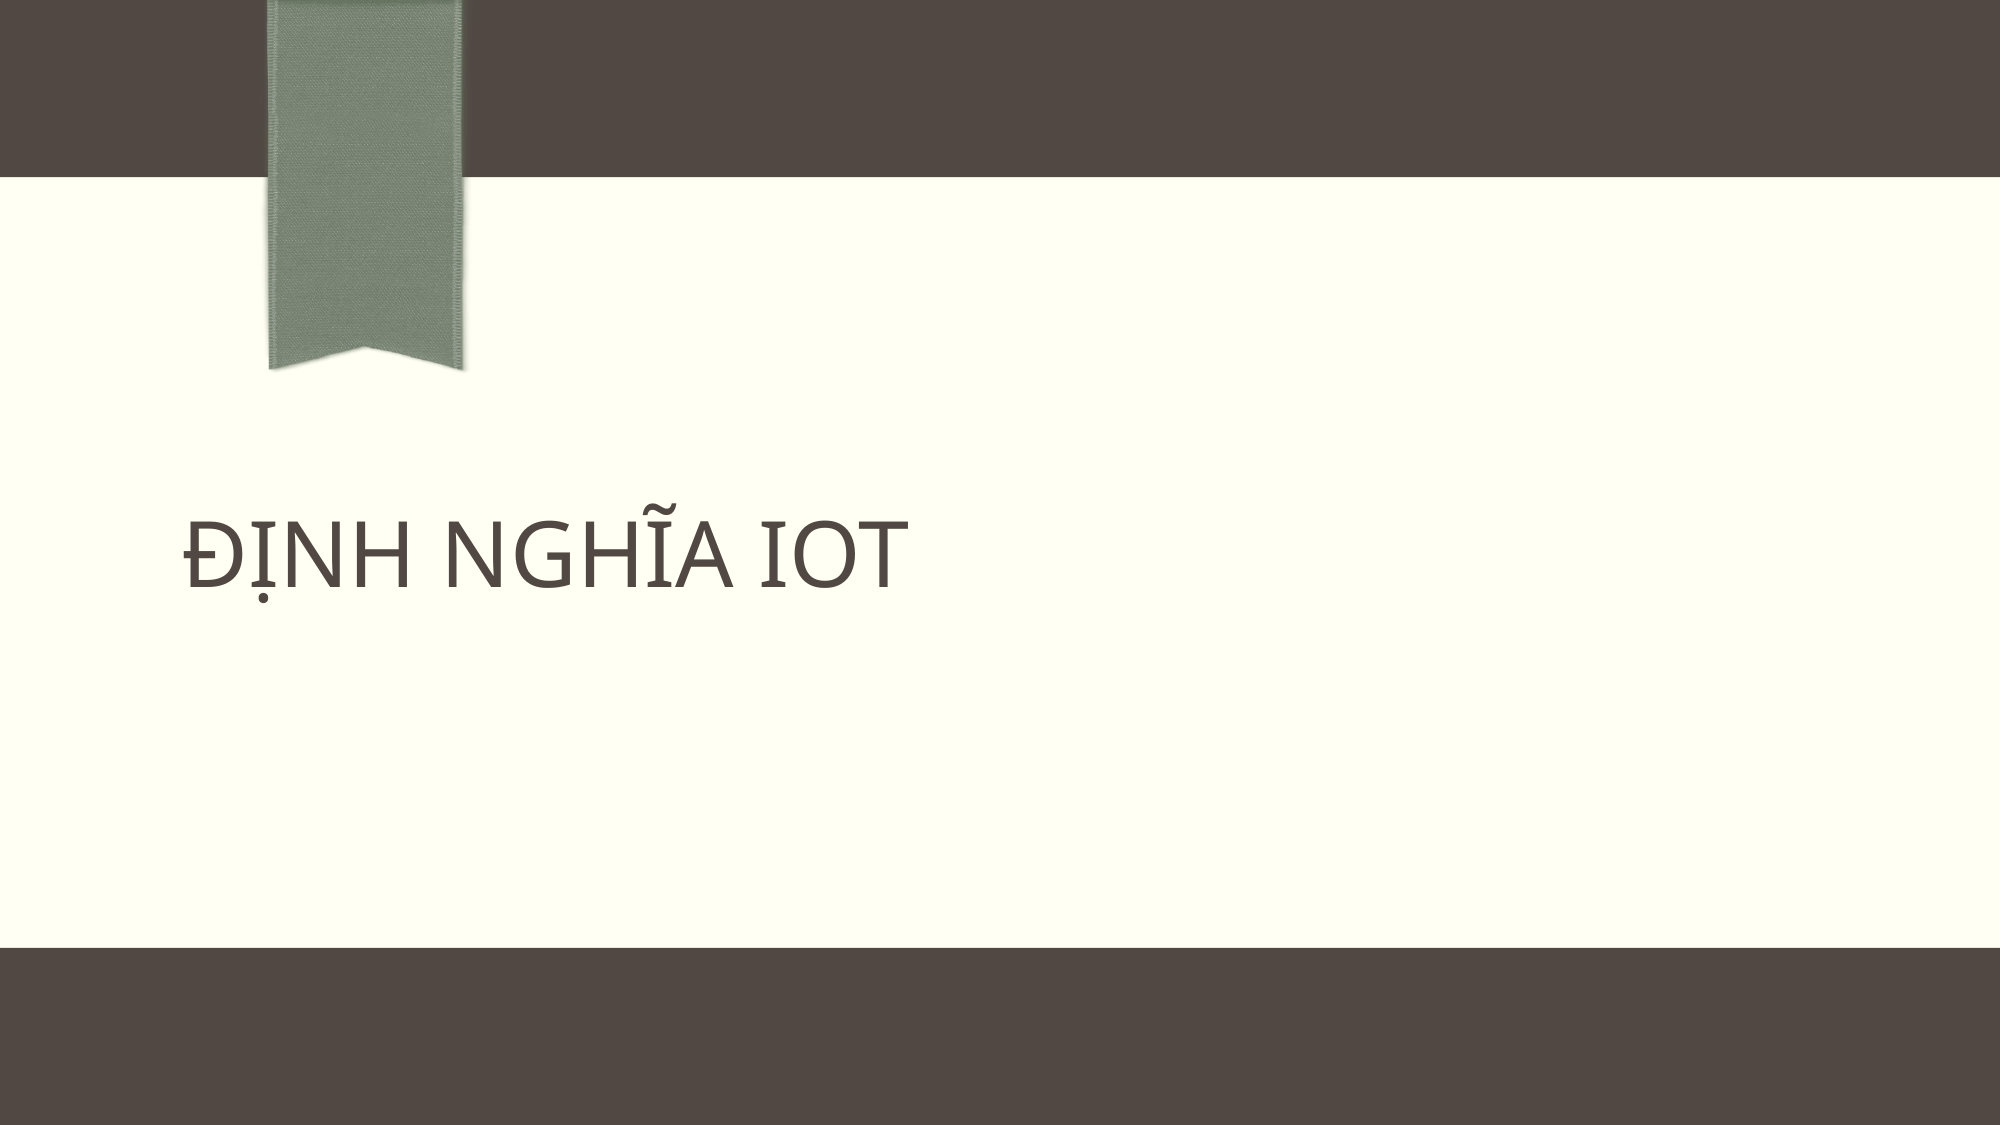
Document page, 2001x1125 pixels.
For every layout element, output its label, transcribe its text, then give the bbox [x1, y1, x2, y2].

title Định Nghĩa IOT [181, 376, 1838, 741]
